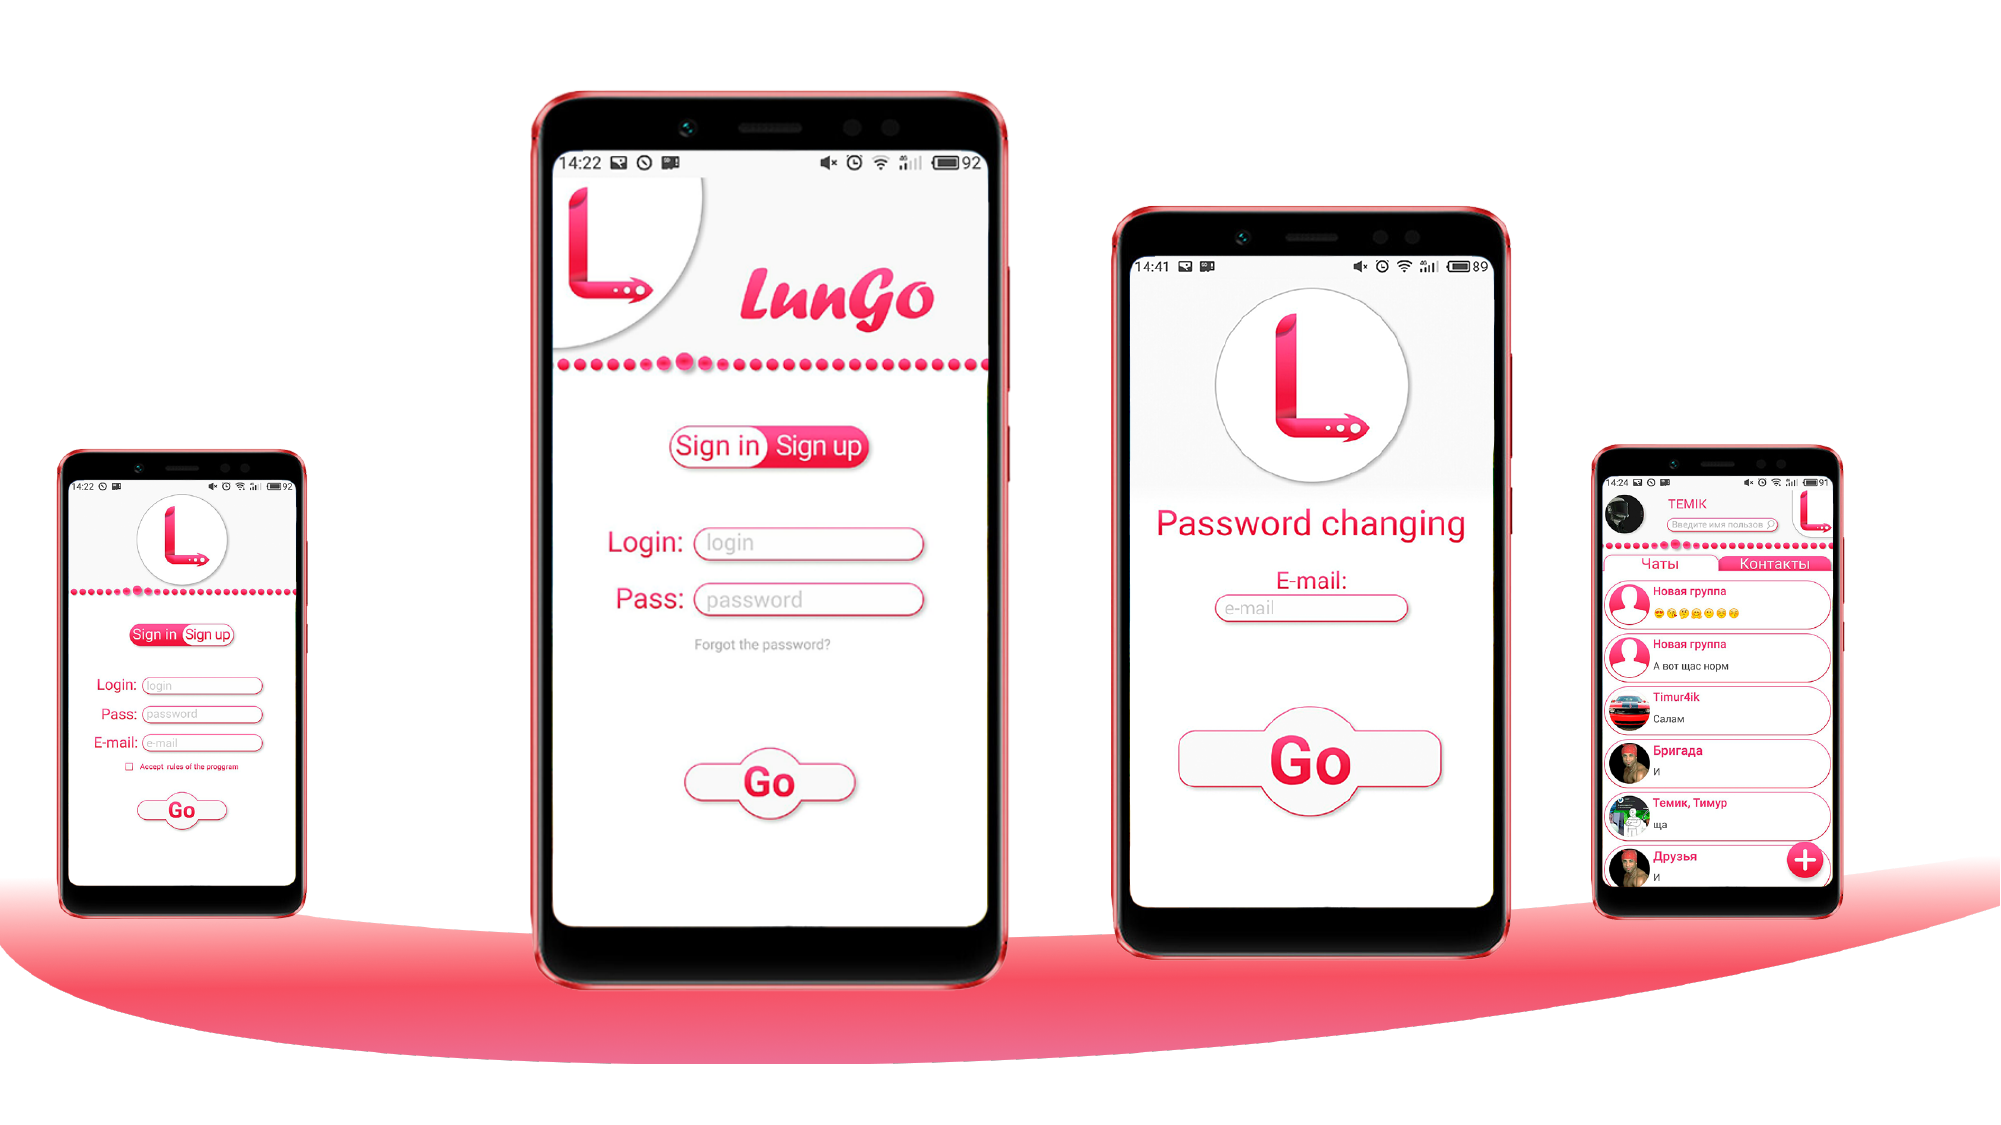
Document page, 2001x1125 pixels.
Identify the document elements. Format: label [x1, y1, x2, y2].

picture [0, 0, 2000, 1100]
text_box [1564, 385, 1871, 837]
